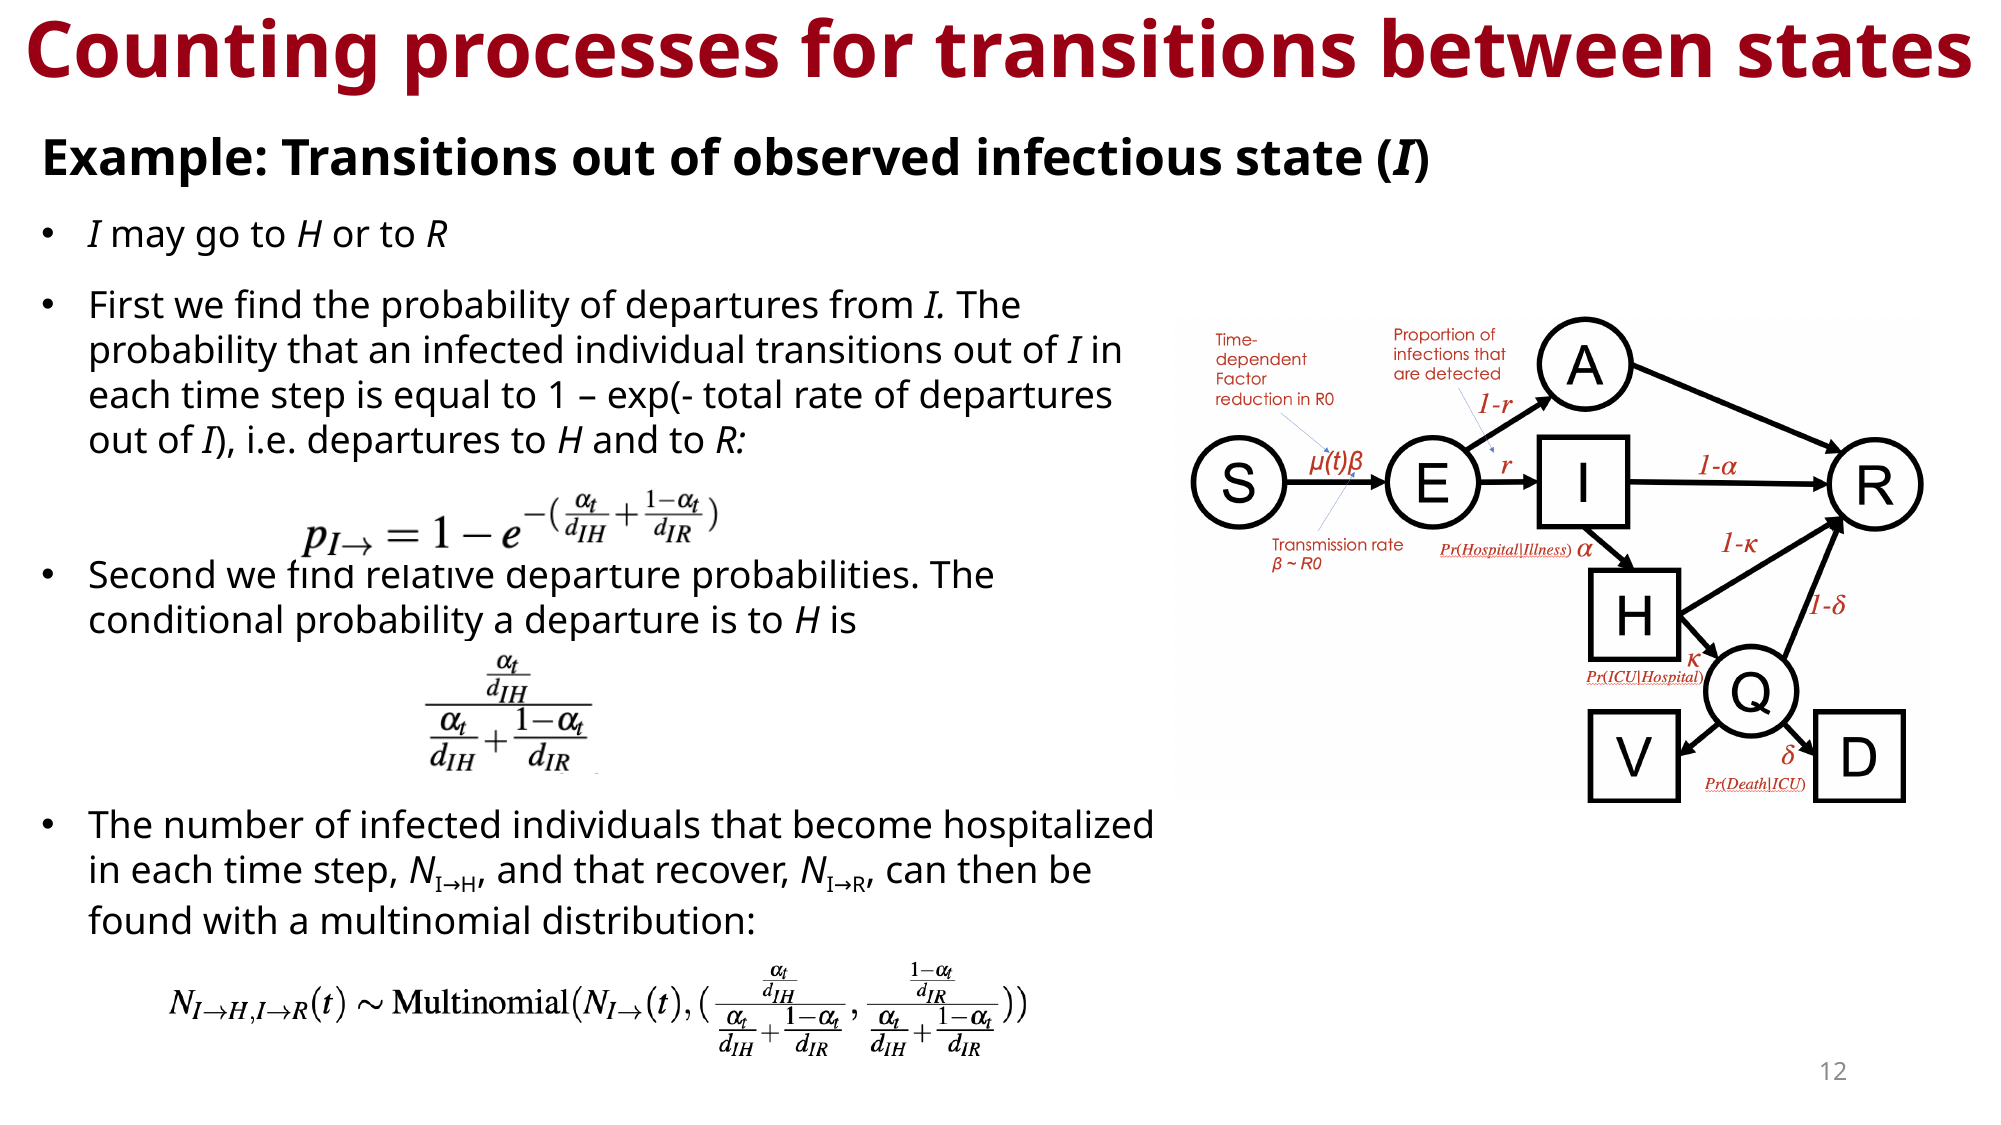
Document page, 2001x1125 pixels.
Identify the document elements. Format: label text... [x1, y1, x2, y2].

picture [296, 487, 722, 565]
text_box I may go to H or to R First we find the probability of departures from I. The probability that an infected individual transitions out of I in each time step is equal to 1 – exp(- total rate of departures out of I), i.e. departures to H and to R: Second we find relative departure probabilities. The conditional probability a departure is to H is The number of infected individuals that become hospitalized in each time step, NI→H, and that recover, NI→R, can then be found with a multinomial distribution: [26, 202, 1174, 950]
picture [1173, 316, 1932, 803]
picture [415, 641, 599, 775]
picture [161, 943, 1030, 1080]
list Example: Transitions out of observed infectious state (I) [26, 124, 1478, 255]
slide_number 12 [1412, 1042, 1863, 1103]
title Counting processes for transitions between states [0, 0, 2000, 109]
